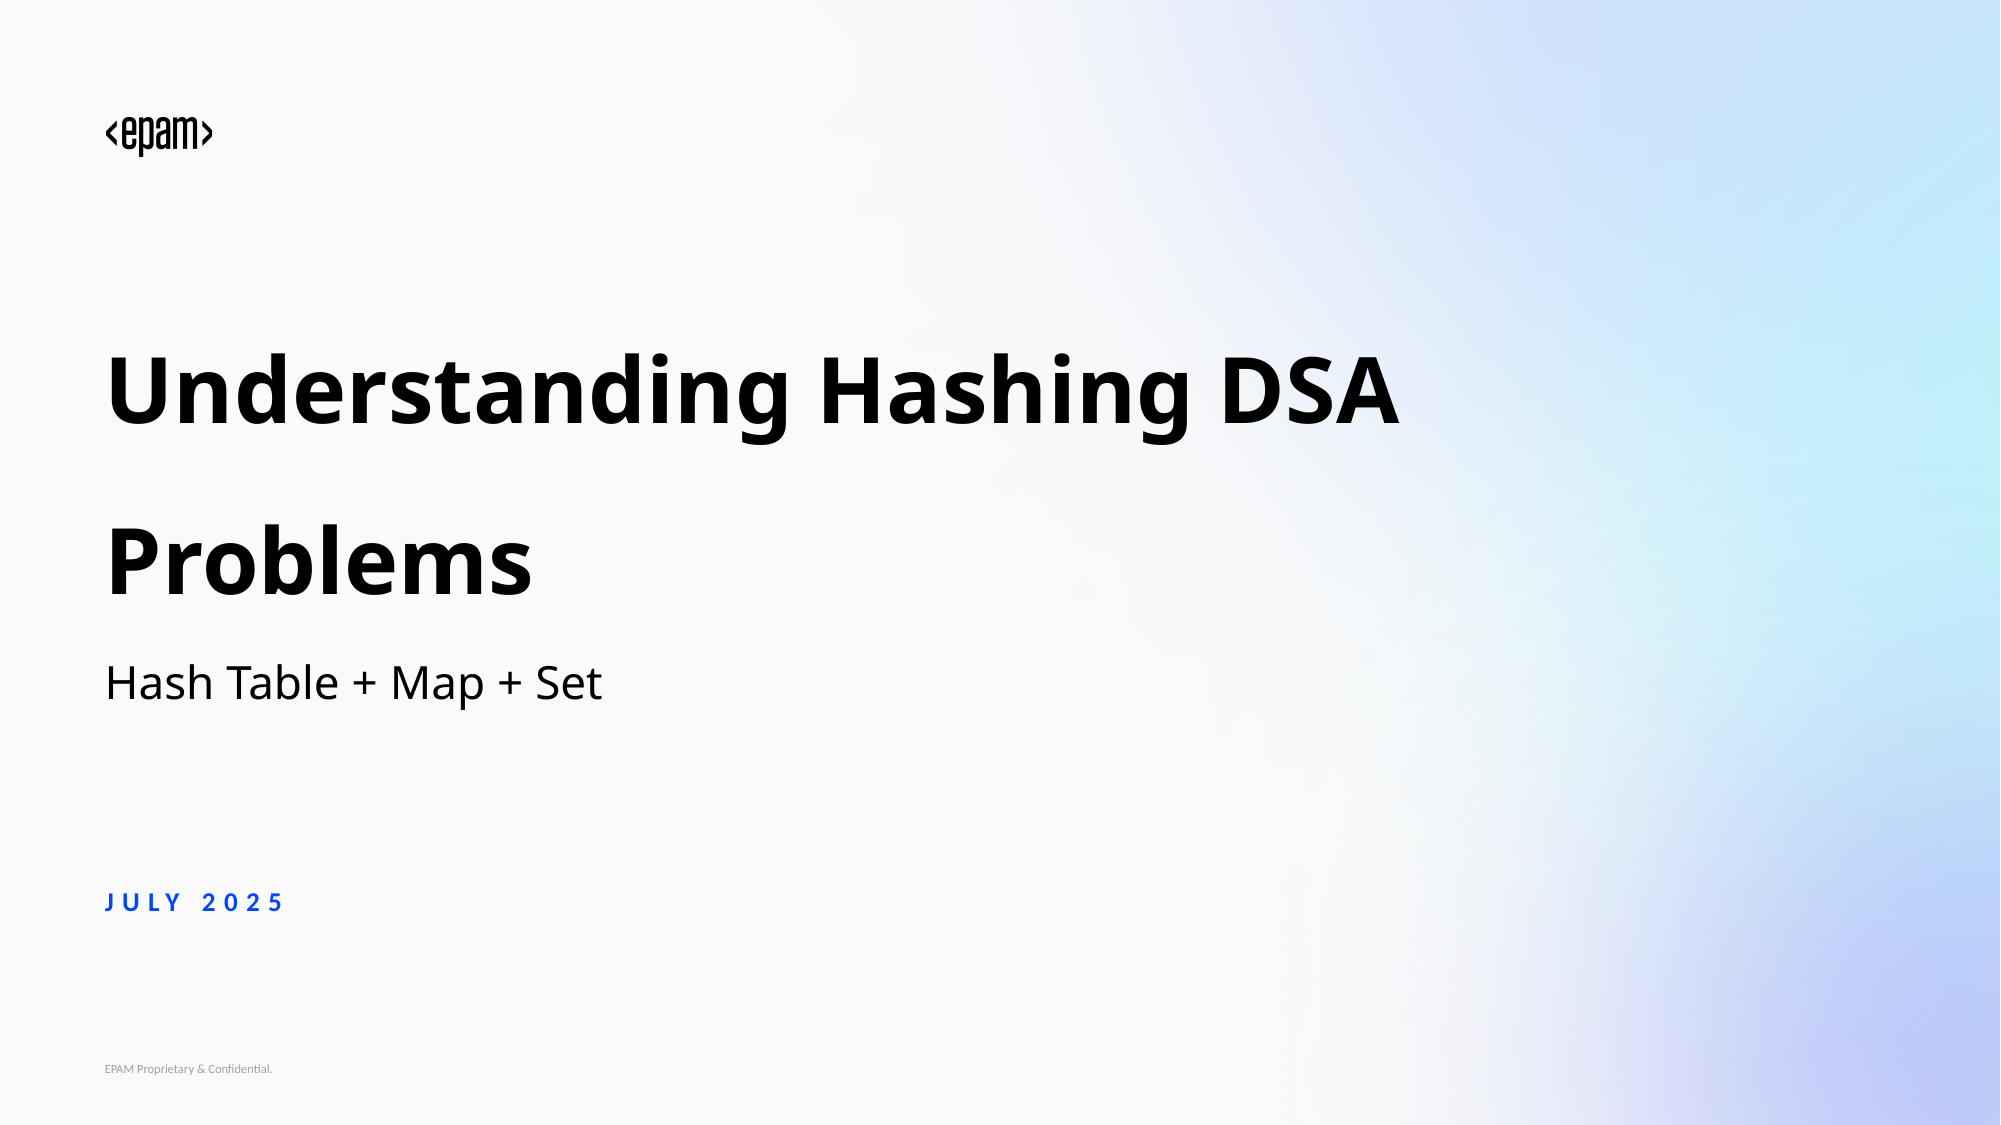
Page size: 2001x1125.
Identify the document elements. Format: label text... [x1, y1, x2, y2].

list Understanding Hashing DSA Problems [104, 271, 1428, 791]
footer EPAM Proprietary & Confidential. [104, 1050, 375, 1088]
picture [0, 0, 2000, 1125]
list JULY 2025 [104, 884, 1170, 951]
